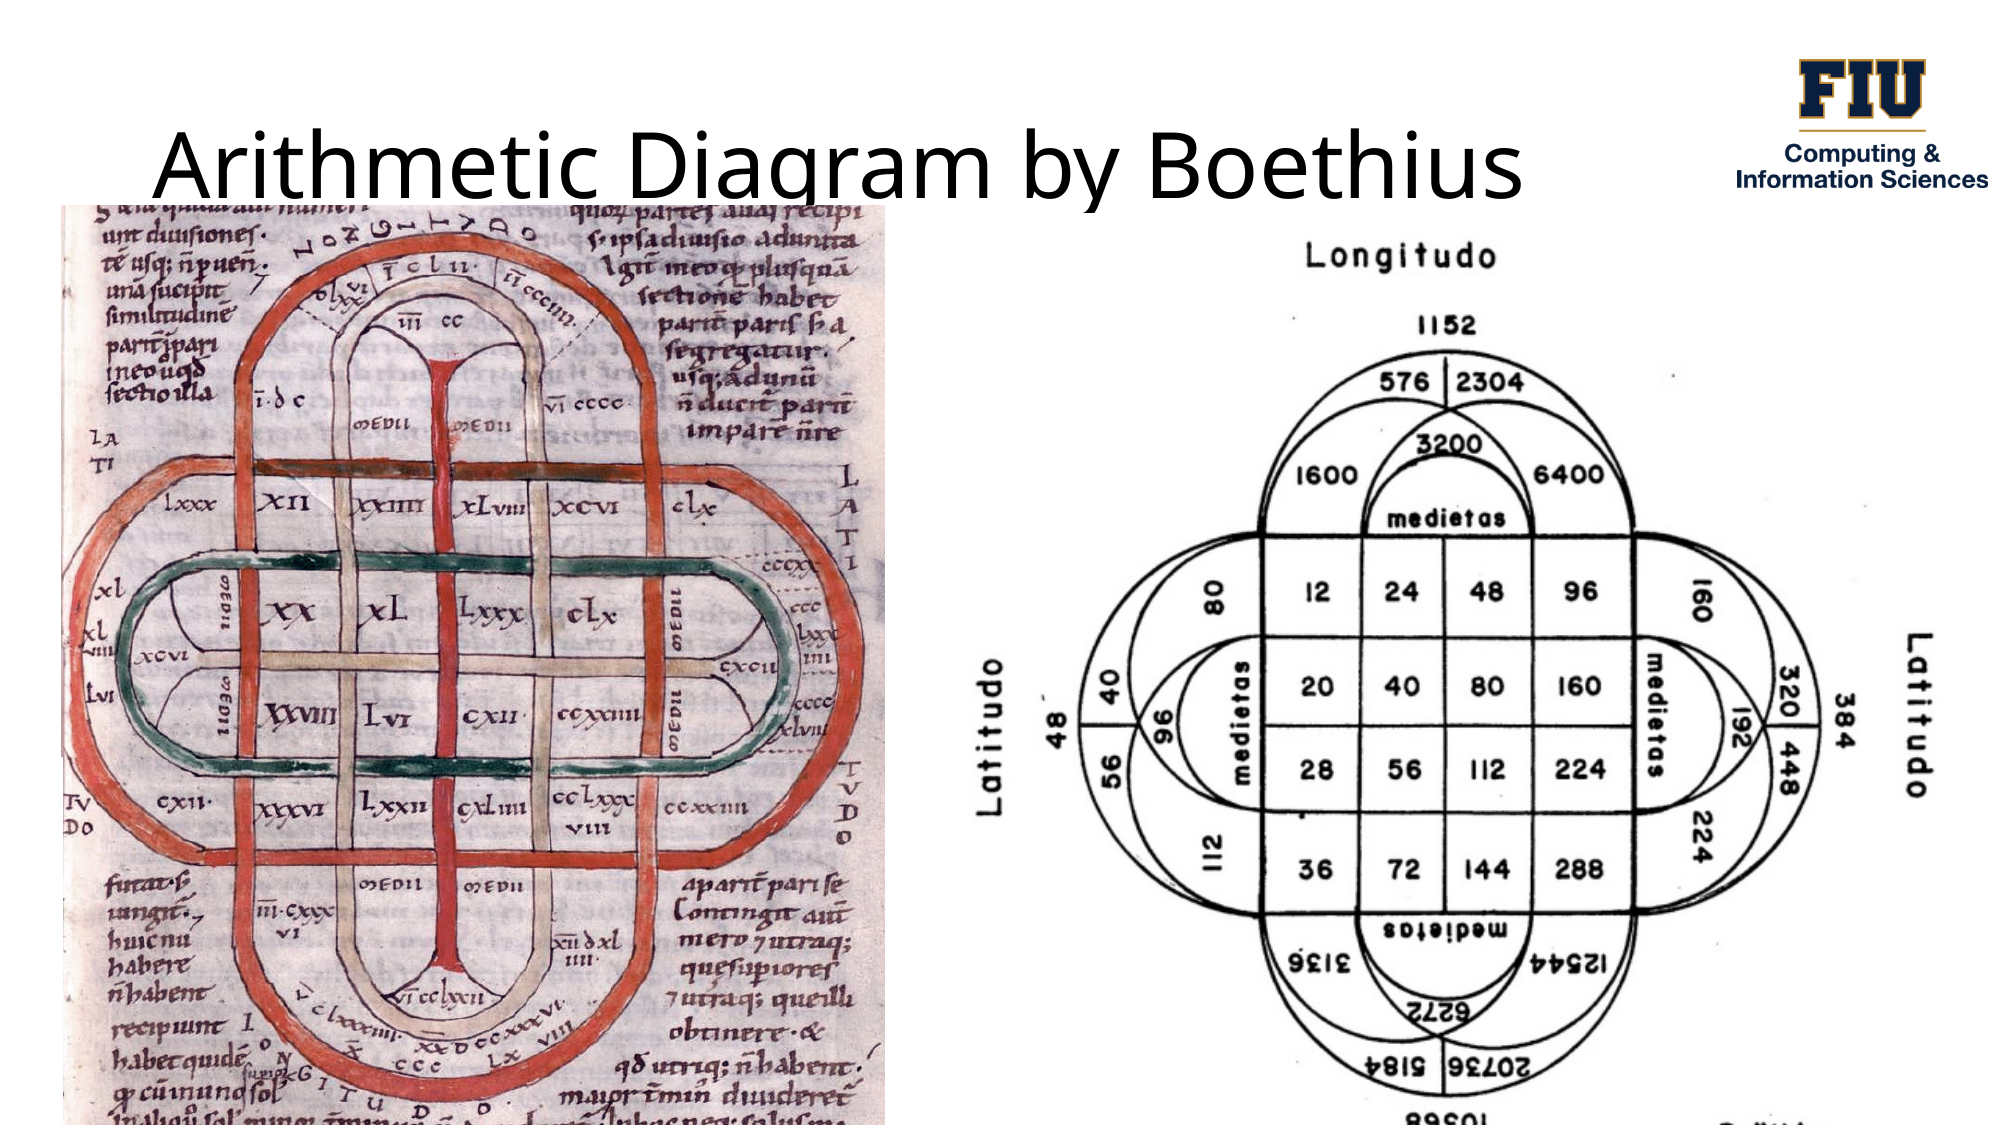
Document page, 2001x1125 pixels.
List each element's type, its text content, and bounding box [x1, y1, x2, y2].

title Arithmetic Diagram by Boethius [137, 59, 1863, 278]
picture [61, 205, 885, 1125]
picture [960, 213, 1961, 1125]
picture [1863, 59, 1988, 188]
